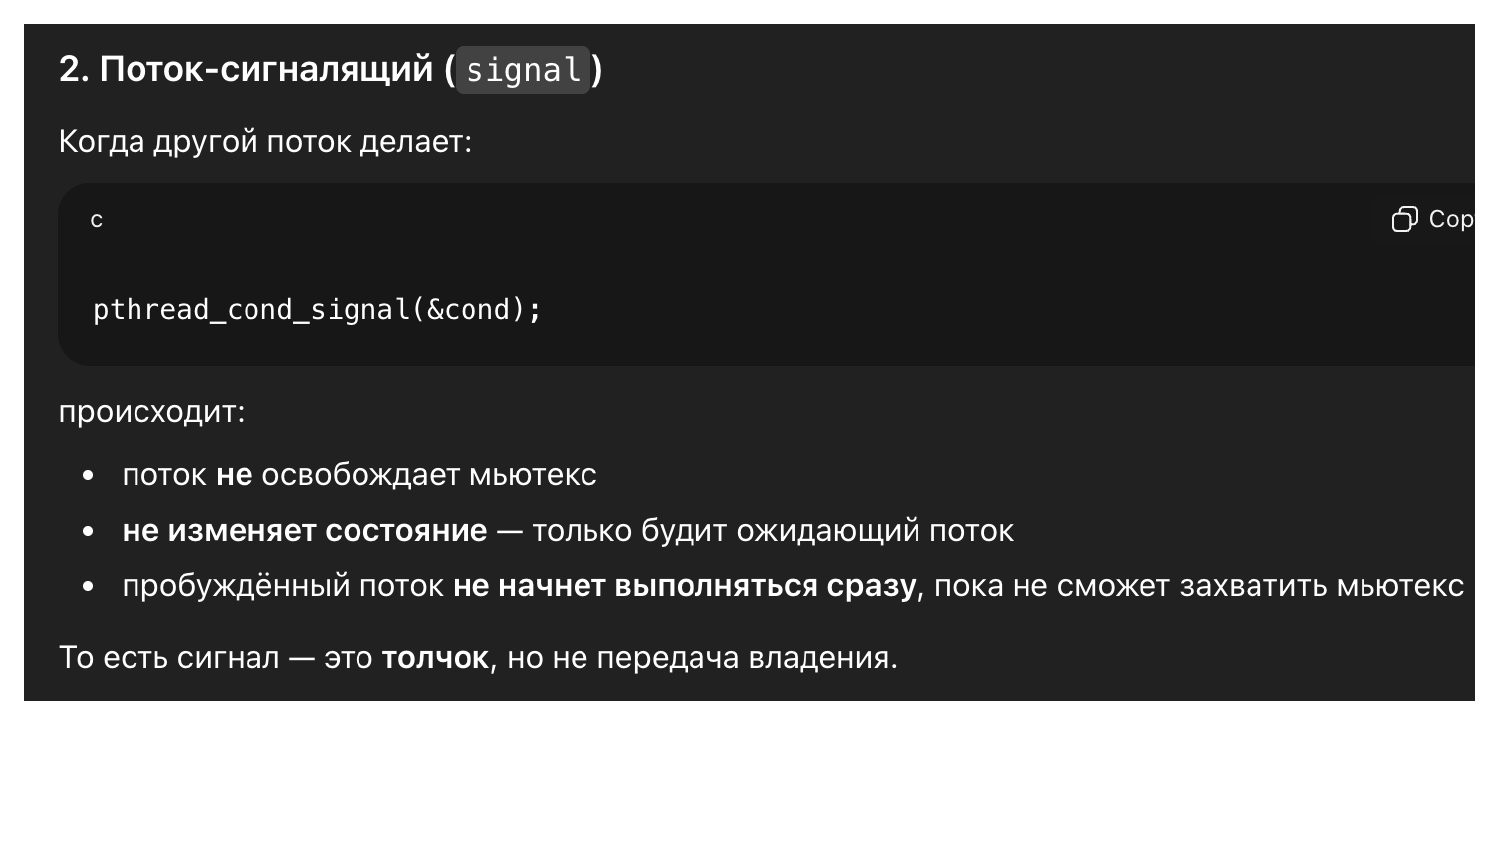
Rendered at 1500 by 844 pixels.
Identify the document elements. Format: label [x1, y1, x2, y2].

picture [24, 24, 1476, 701]
